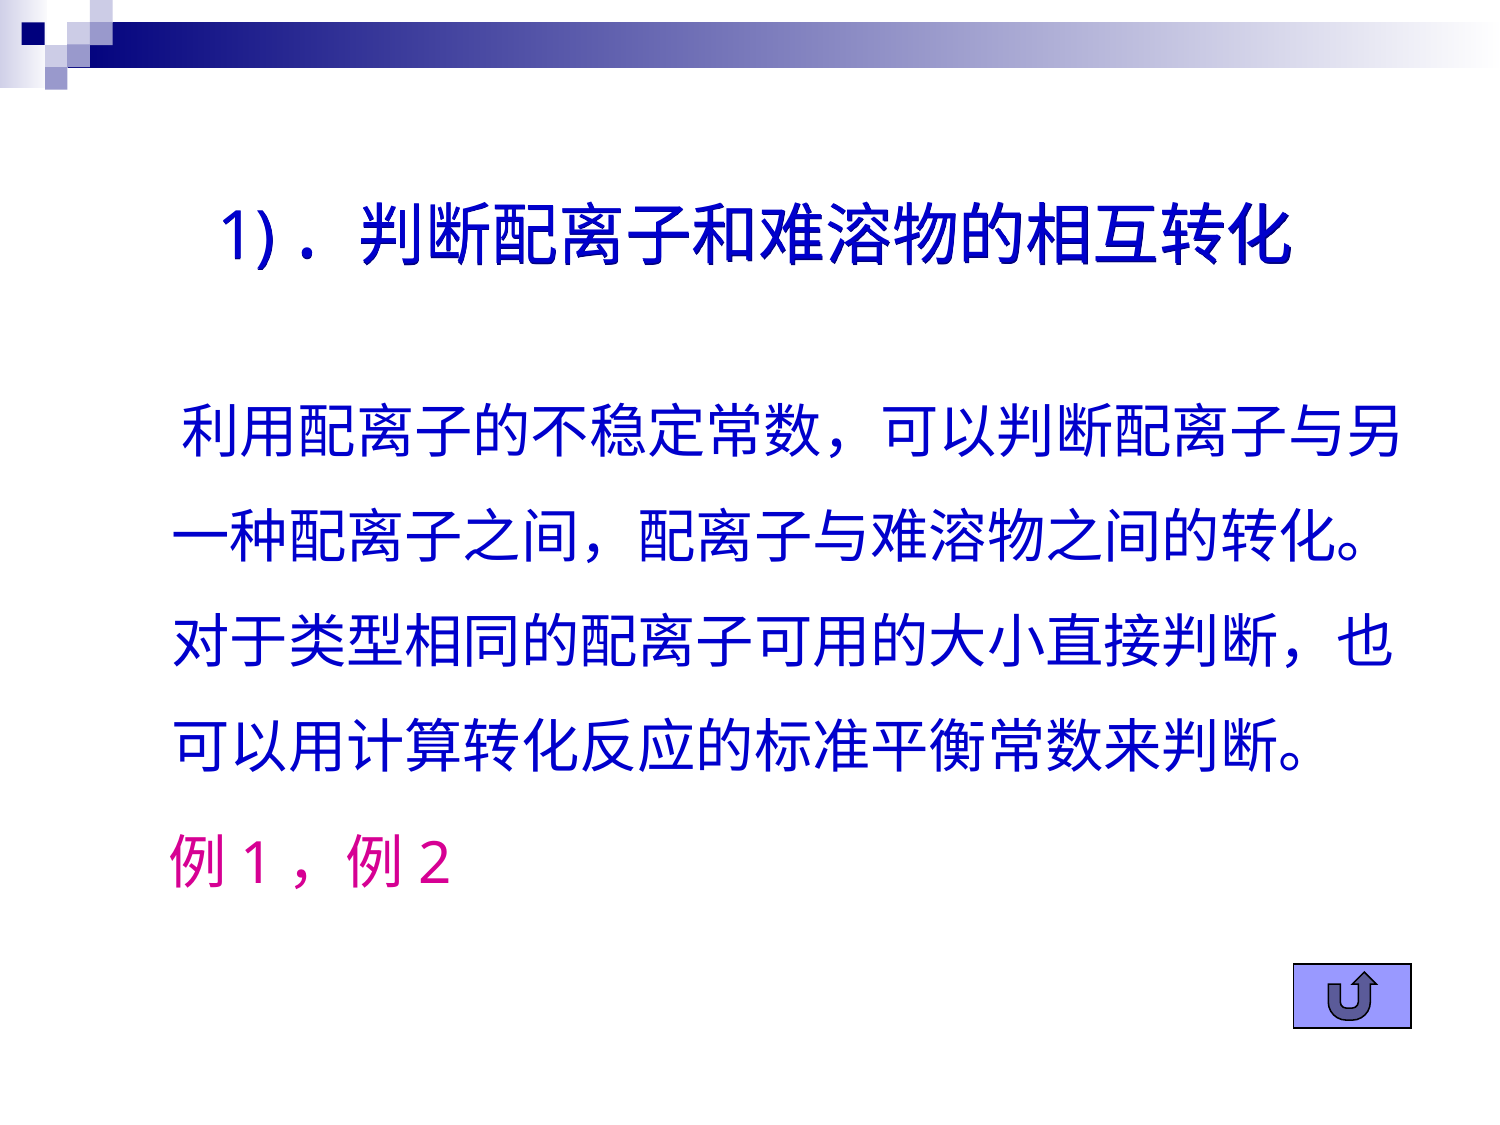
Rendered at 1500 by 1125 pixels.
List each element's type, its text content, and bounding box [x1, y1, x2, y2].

text_box [1293, 964, 1412, 1029]
text_box 1)．判断配离子和难溶物的相互转化 [202, 184, 1308, 280]
title [182, 278, 1459, 461]
list 利用配离子的不稳定常数，可以判断配离子与另一种配离子之间，配离子与难溶物之间的转化。对于类型相同的配离子可用的大小直接判断，也可以用计算转化反应的标准平衡常数来判断。 例1，例2 [100, 351, 1436, 1020]
